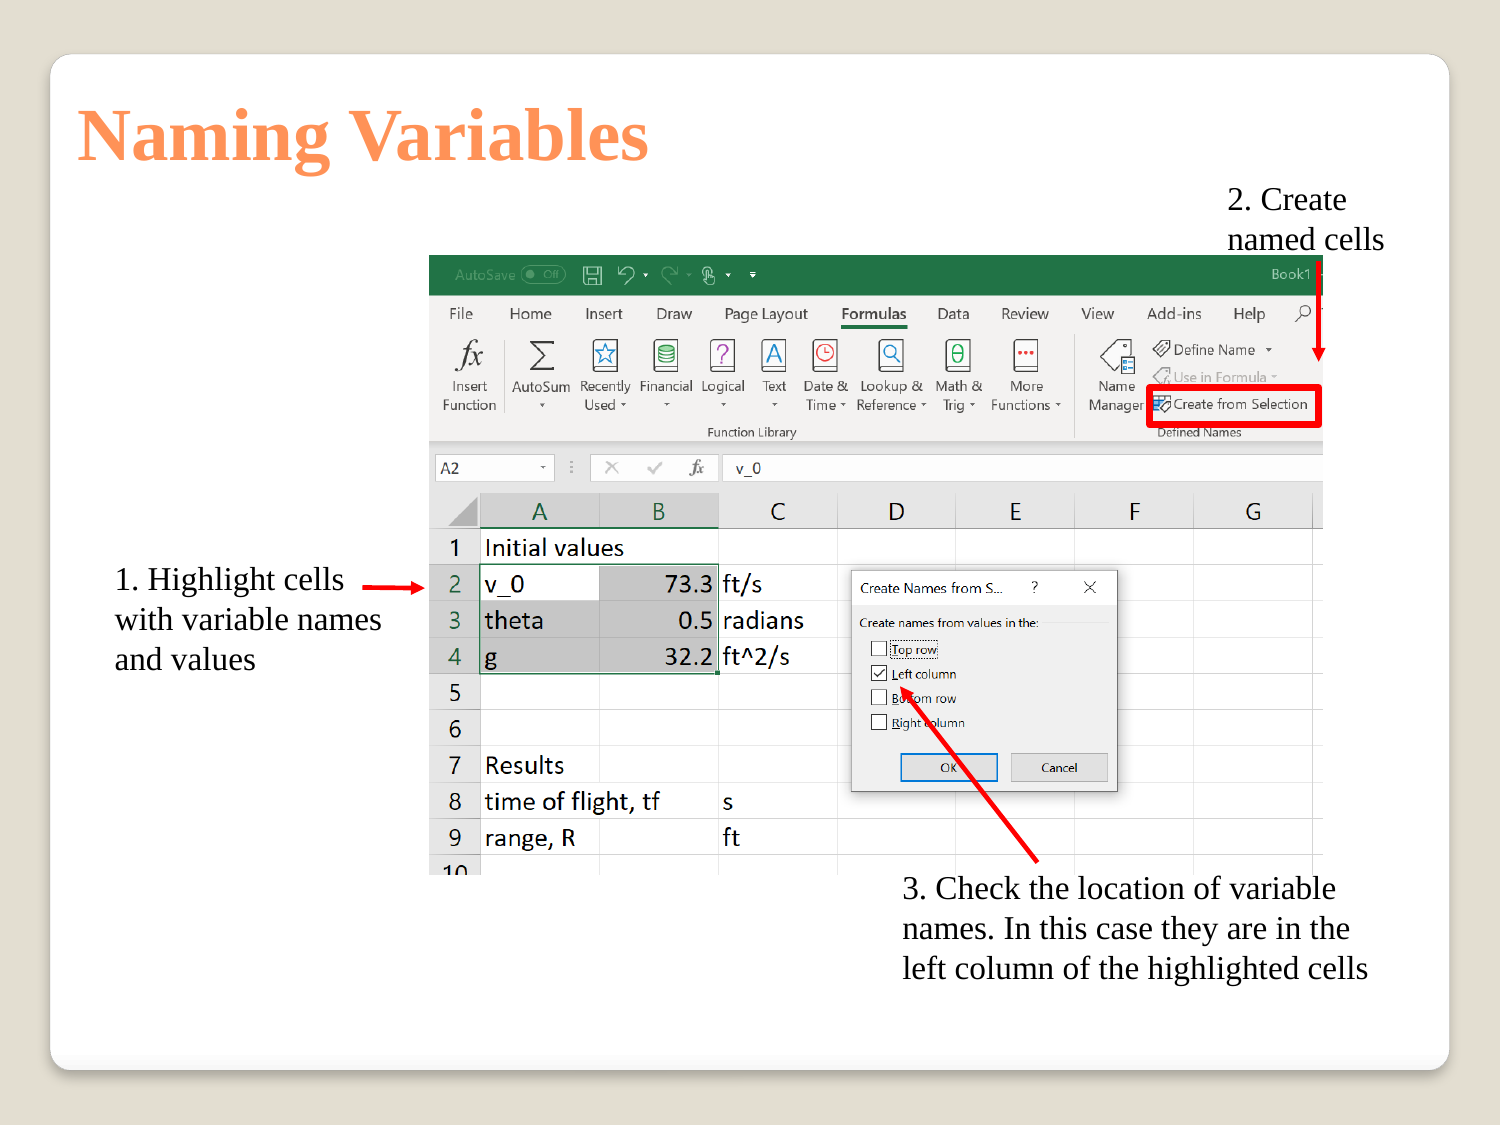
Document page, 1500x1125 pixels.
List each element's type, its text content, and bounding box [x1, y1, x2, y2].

text_box 1. Highlight cells with variable names and values [99, 549, 413, 685]
text_box 2. Create named cells [1212, 170, 1425, 265]
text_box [899, 686, 1038, 863]
text_box 3. Check the location of variable names. In this case they are in the left column of the highlighted cells [887, 858, 1397, 994]
picture [428, 254, 1324, 876]
text_box Naming Variables [62, 75, 1413, 183]
